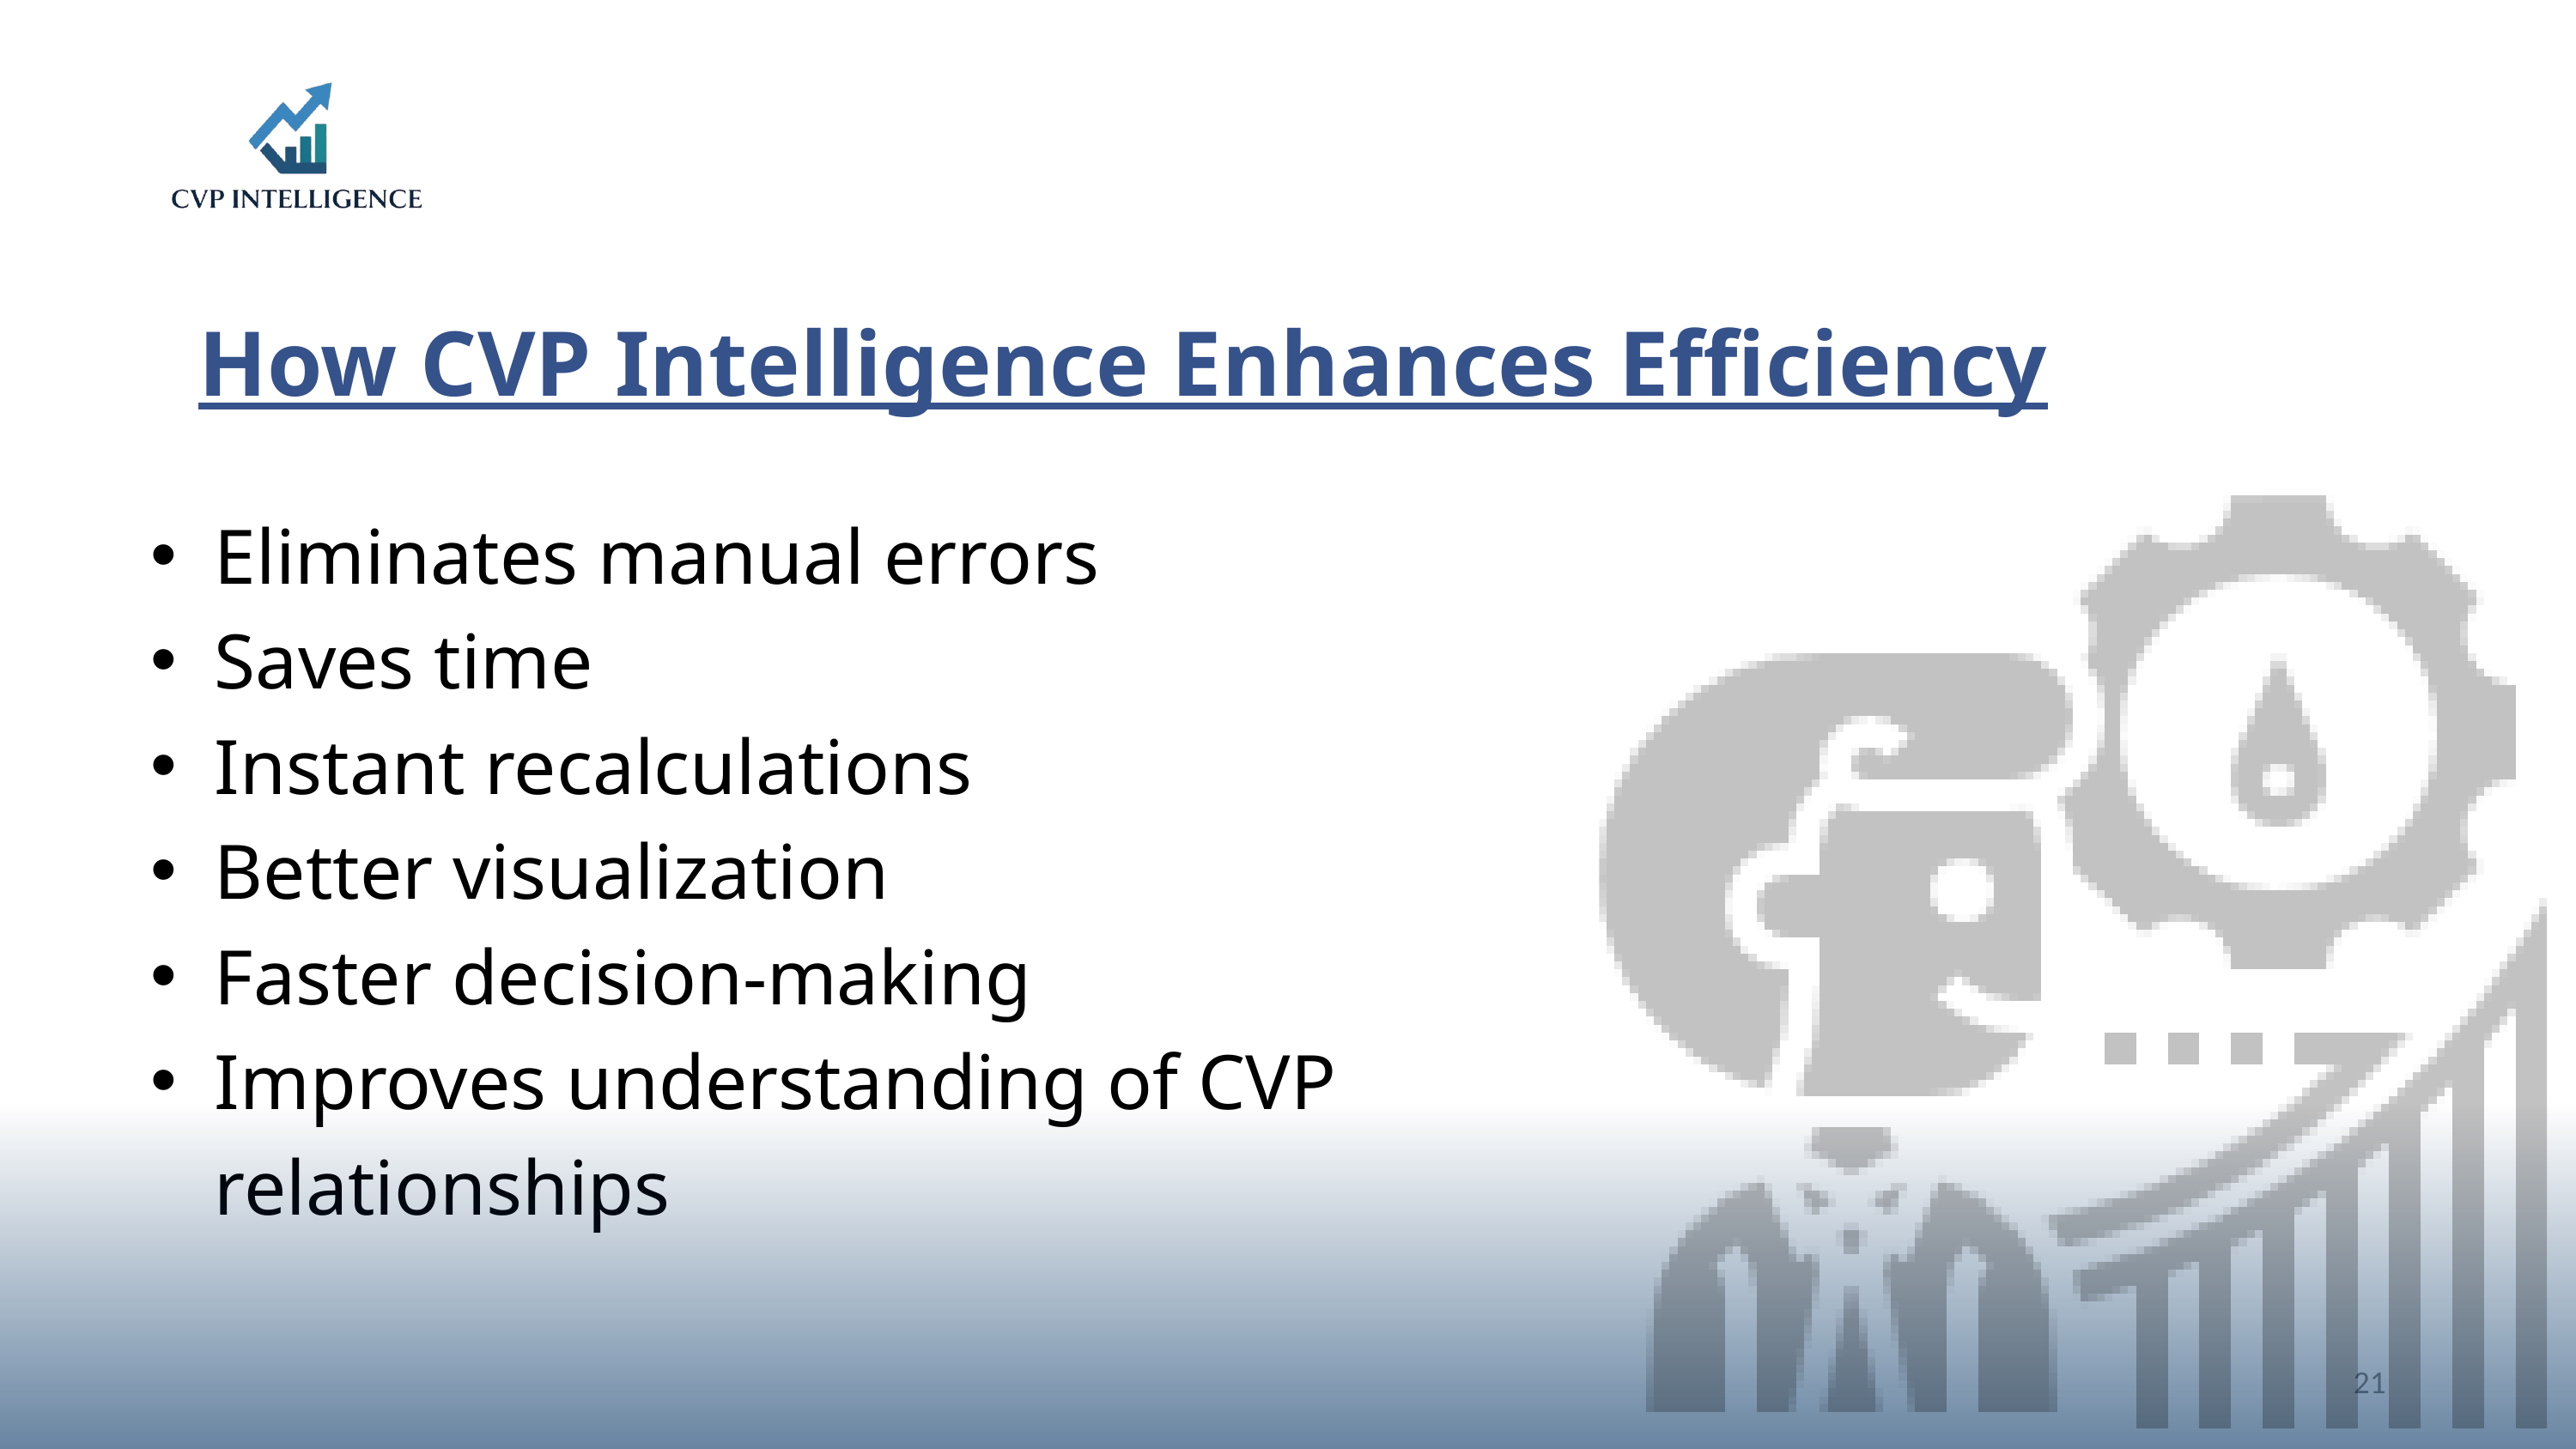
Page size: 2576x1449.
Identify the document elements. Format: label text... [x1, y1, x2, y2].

text_box [1599, 495, 2548, 1428]
text_box [0, 1024, 2576, 1449]
text_box [144, 61, 448, 229]
slide_number 21 [1819, 1343, 2399, 1420]
text_box Eliminates manual errors Saves time Instant recalculations Better visualization Faster decision-making Improves understanding of CVP relationships [87, 494, 1510, 1024]
text_box How CVP Intelligence Enhances Efficiency [87, 288, 2160, 414]
